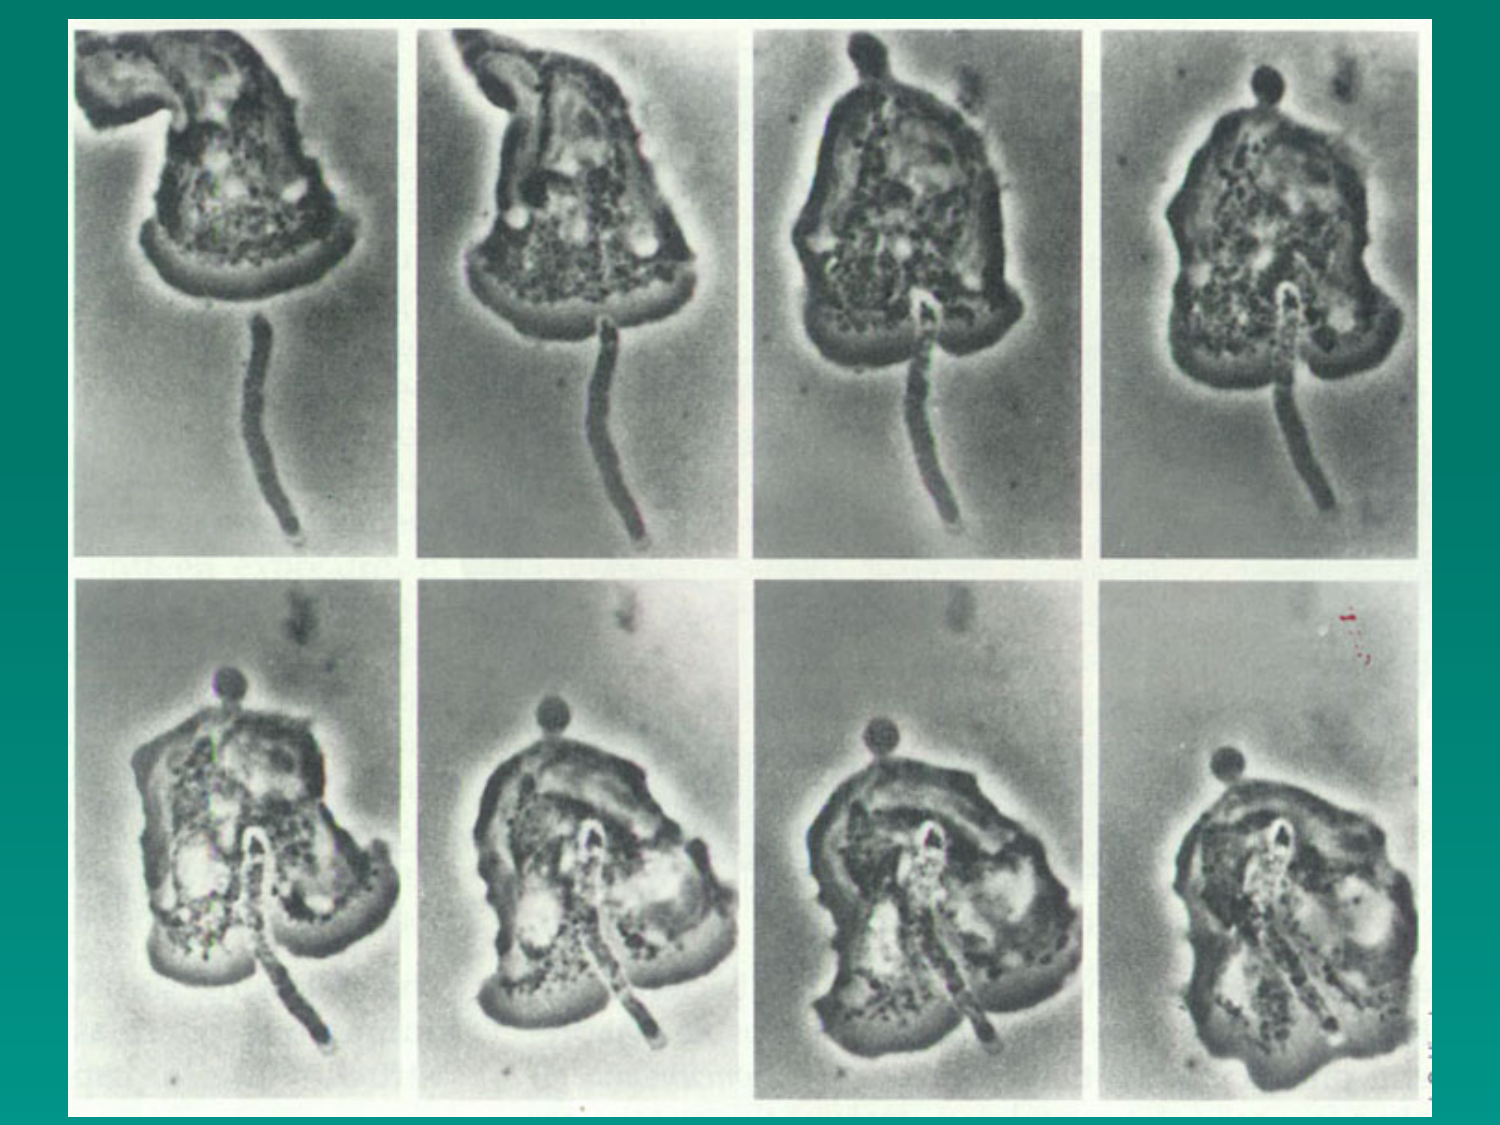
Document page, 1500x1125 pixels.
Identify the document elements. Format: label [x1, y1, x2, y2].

picture [68, 18, 1432, 1117]
